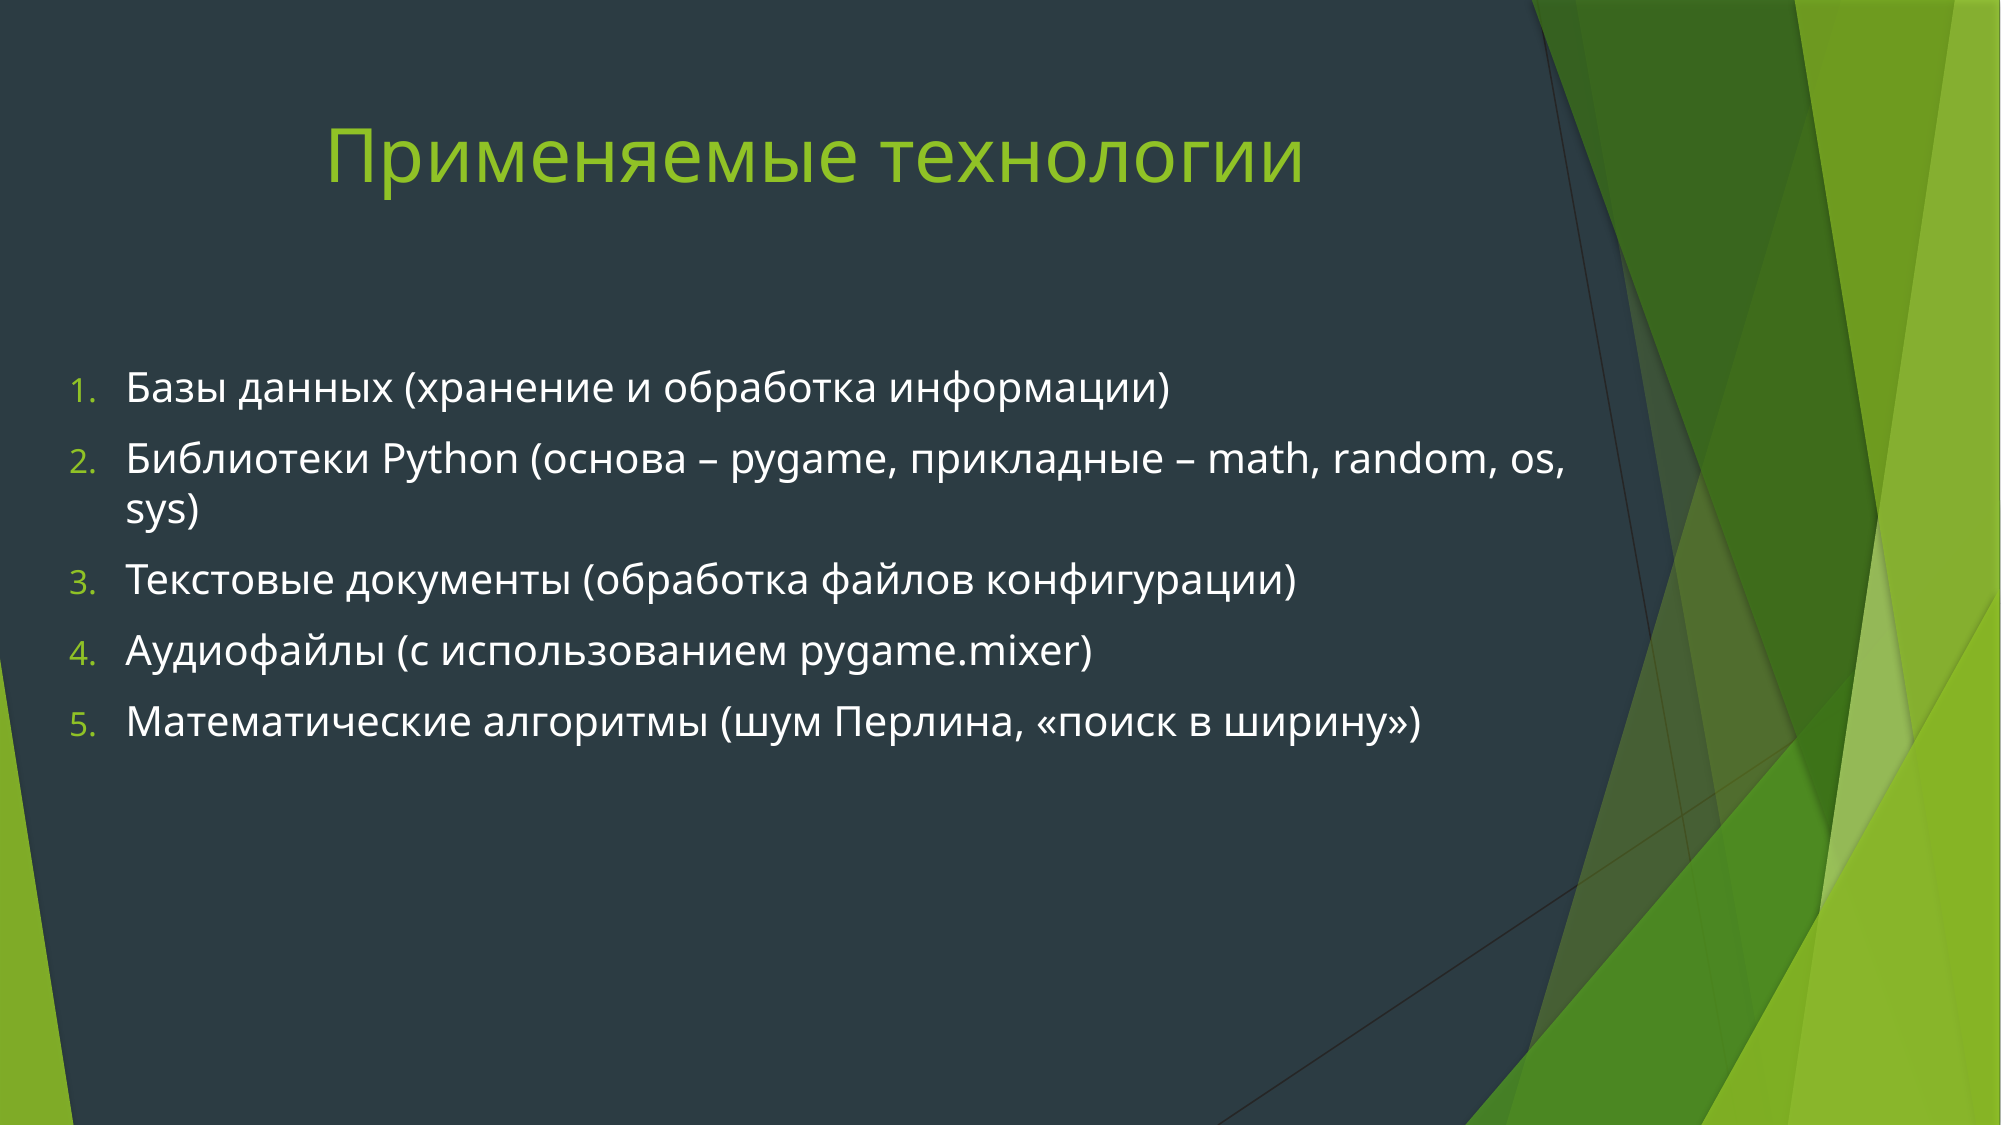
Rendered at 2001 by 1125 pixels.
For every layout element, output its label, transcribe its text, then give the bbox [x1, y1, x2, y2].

list Базы данных (хранение и обработка информации) Библиотеки Python (основа – pygame, прикладные – math, random, os, sys) Текстовые документы (обработка файлов конфигурации) Аудиофайлы (с использованием pygame.mixer) Математические алгоритмы (шум Перлина, «поиск в ширину») [54, 353, 1591, 990]
title Применяемые технологии [111, 99, 1522, 317]
